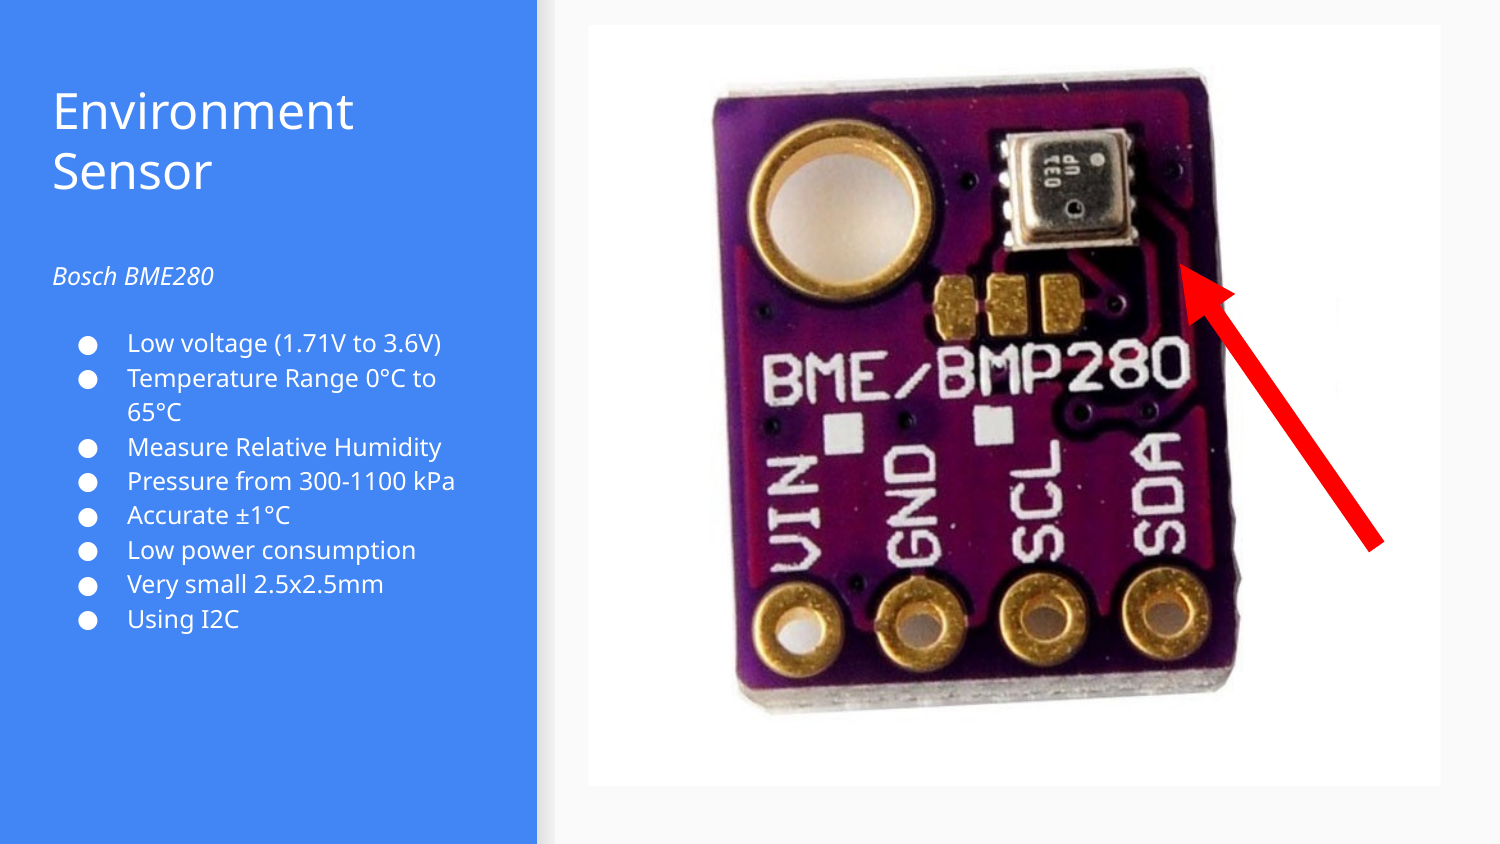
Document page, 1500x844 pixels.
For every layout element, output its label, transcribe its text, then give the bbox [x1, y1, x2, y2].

picture [588, 25, 1441, 786]
list Bosch BME280 Low voltage (1.71V to 3.6V) Temperature Range 0°C to 65°C Measure Relative Humidity Pressure from 300-1100 kPa Accurate ±1°C Low power consumption Very small 2.5x2.5mm Using I2C [37, 240, 498, 760]
title Environment Sensor [37, 58, 498, 216]
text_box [1179, 263, 1378, 548]
